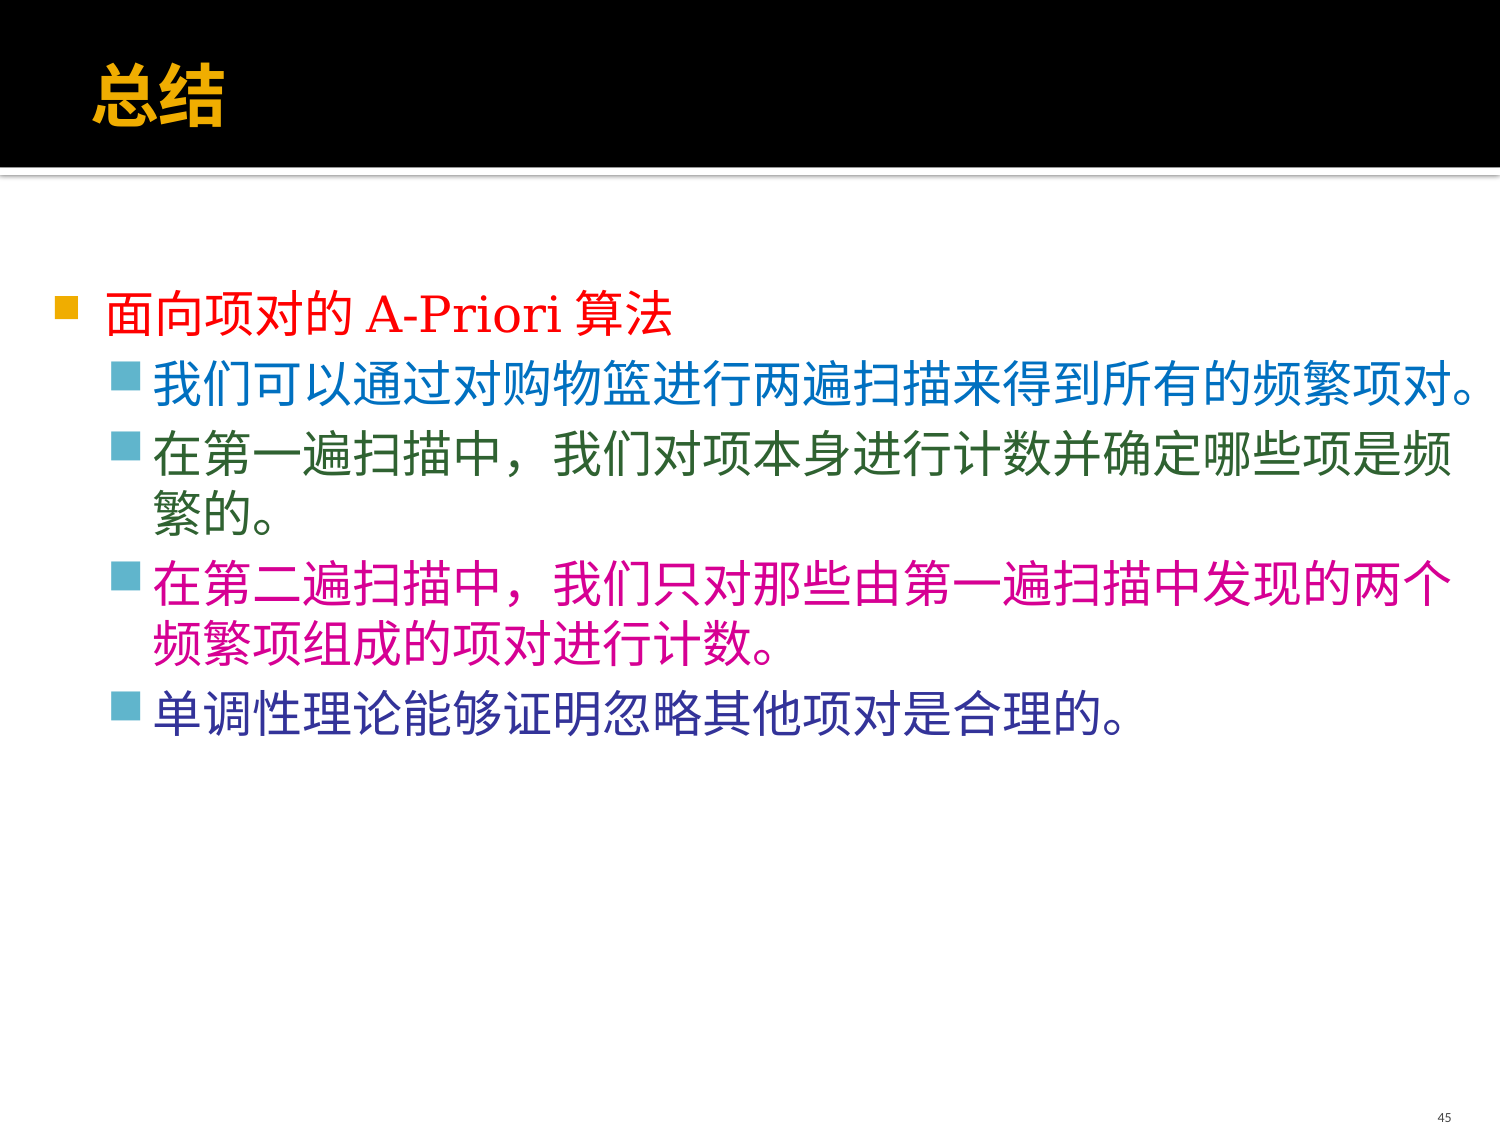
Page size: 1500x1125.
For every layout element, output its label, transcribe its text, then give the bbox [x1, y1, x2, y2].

title 总结 [75, 12, 1425, 175]
slide_number 45 [1345, 1080, 1467, 1125]
text_box 面向项对的A-Priori算法 我们可以通过对购物篮进行两遍扫描来得到所有的频繁项对。 在第一遍扫描中，我们对项本身进行计数并确定哪些项是频繁的。 在第二遍扫描中，我们只对那些由第一遍扫描中发现的两个频繁项组成的项对进行计数。 单调性理论能够证明忽略其他项对是合理的。 [25, 271, 1491, 966]
